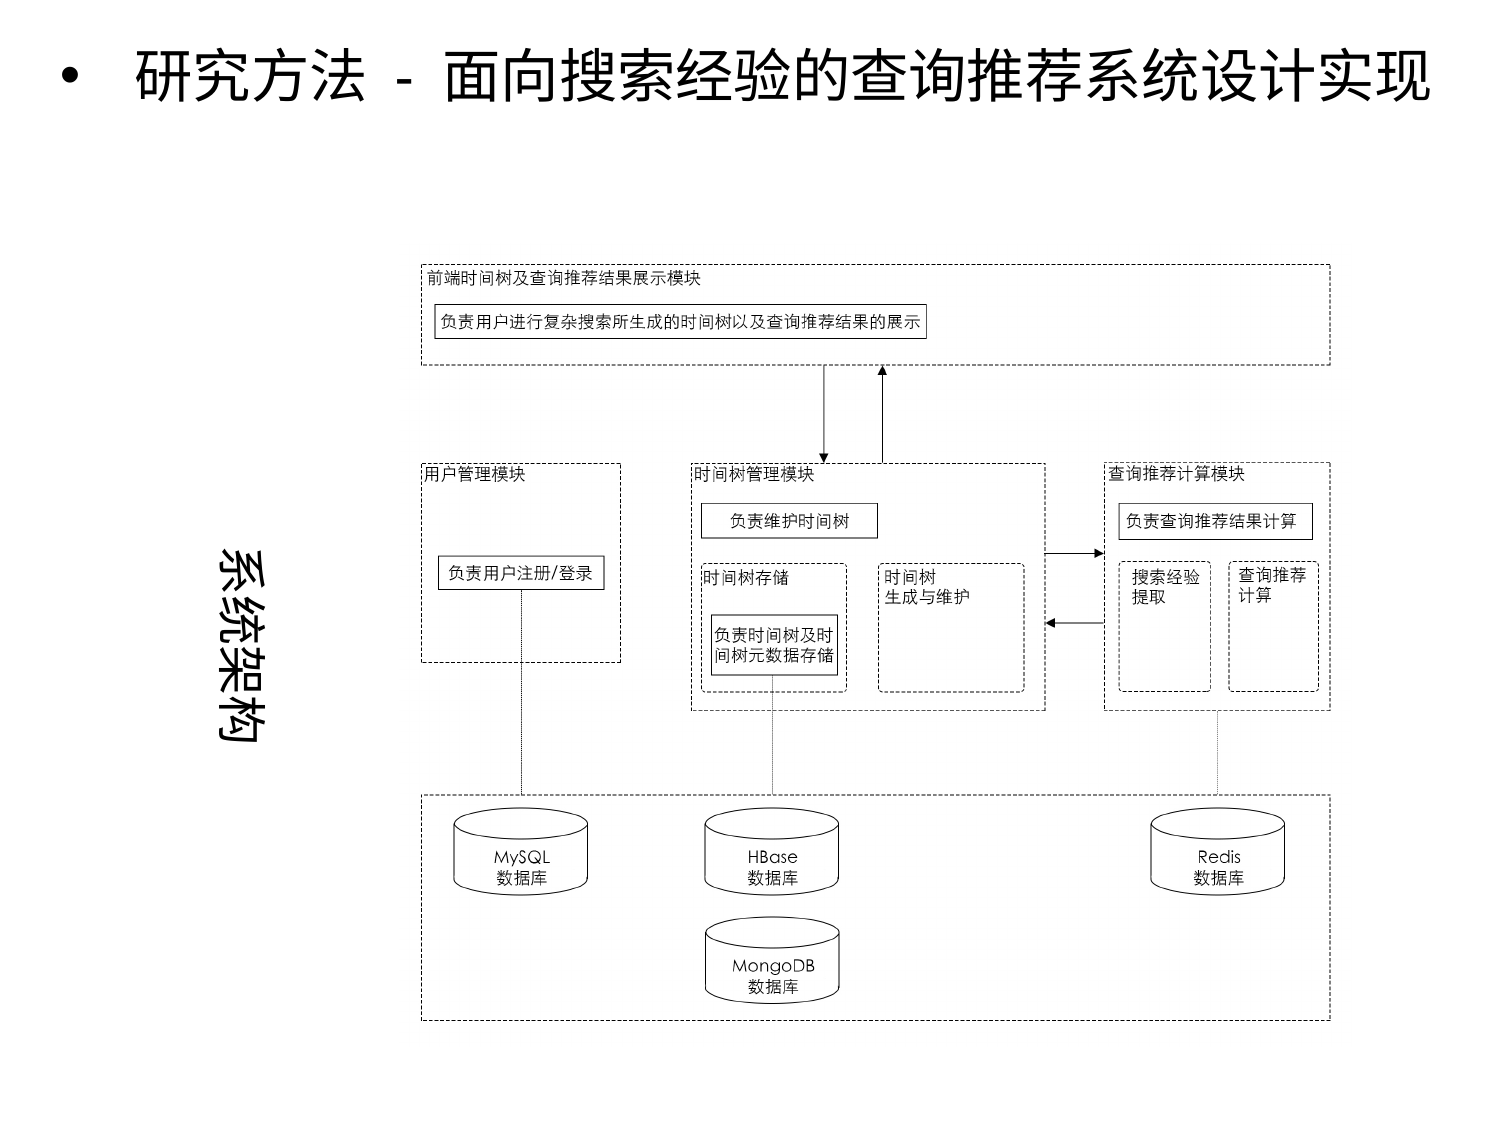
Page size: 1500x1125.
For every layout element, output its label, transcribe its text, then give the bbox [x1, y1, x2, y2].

text_box 系统架构 [190, 530, 282, 887]
text_box 研究方法 - 面向搜索经验的查询推荐系统设计实现 [45, 31, 1500, 117]
picture [399, 243, 1352, 1047]
